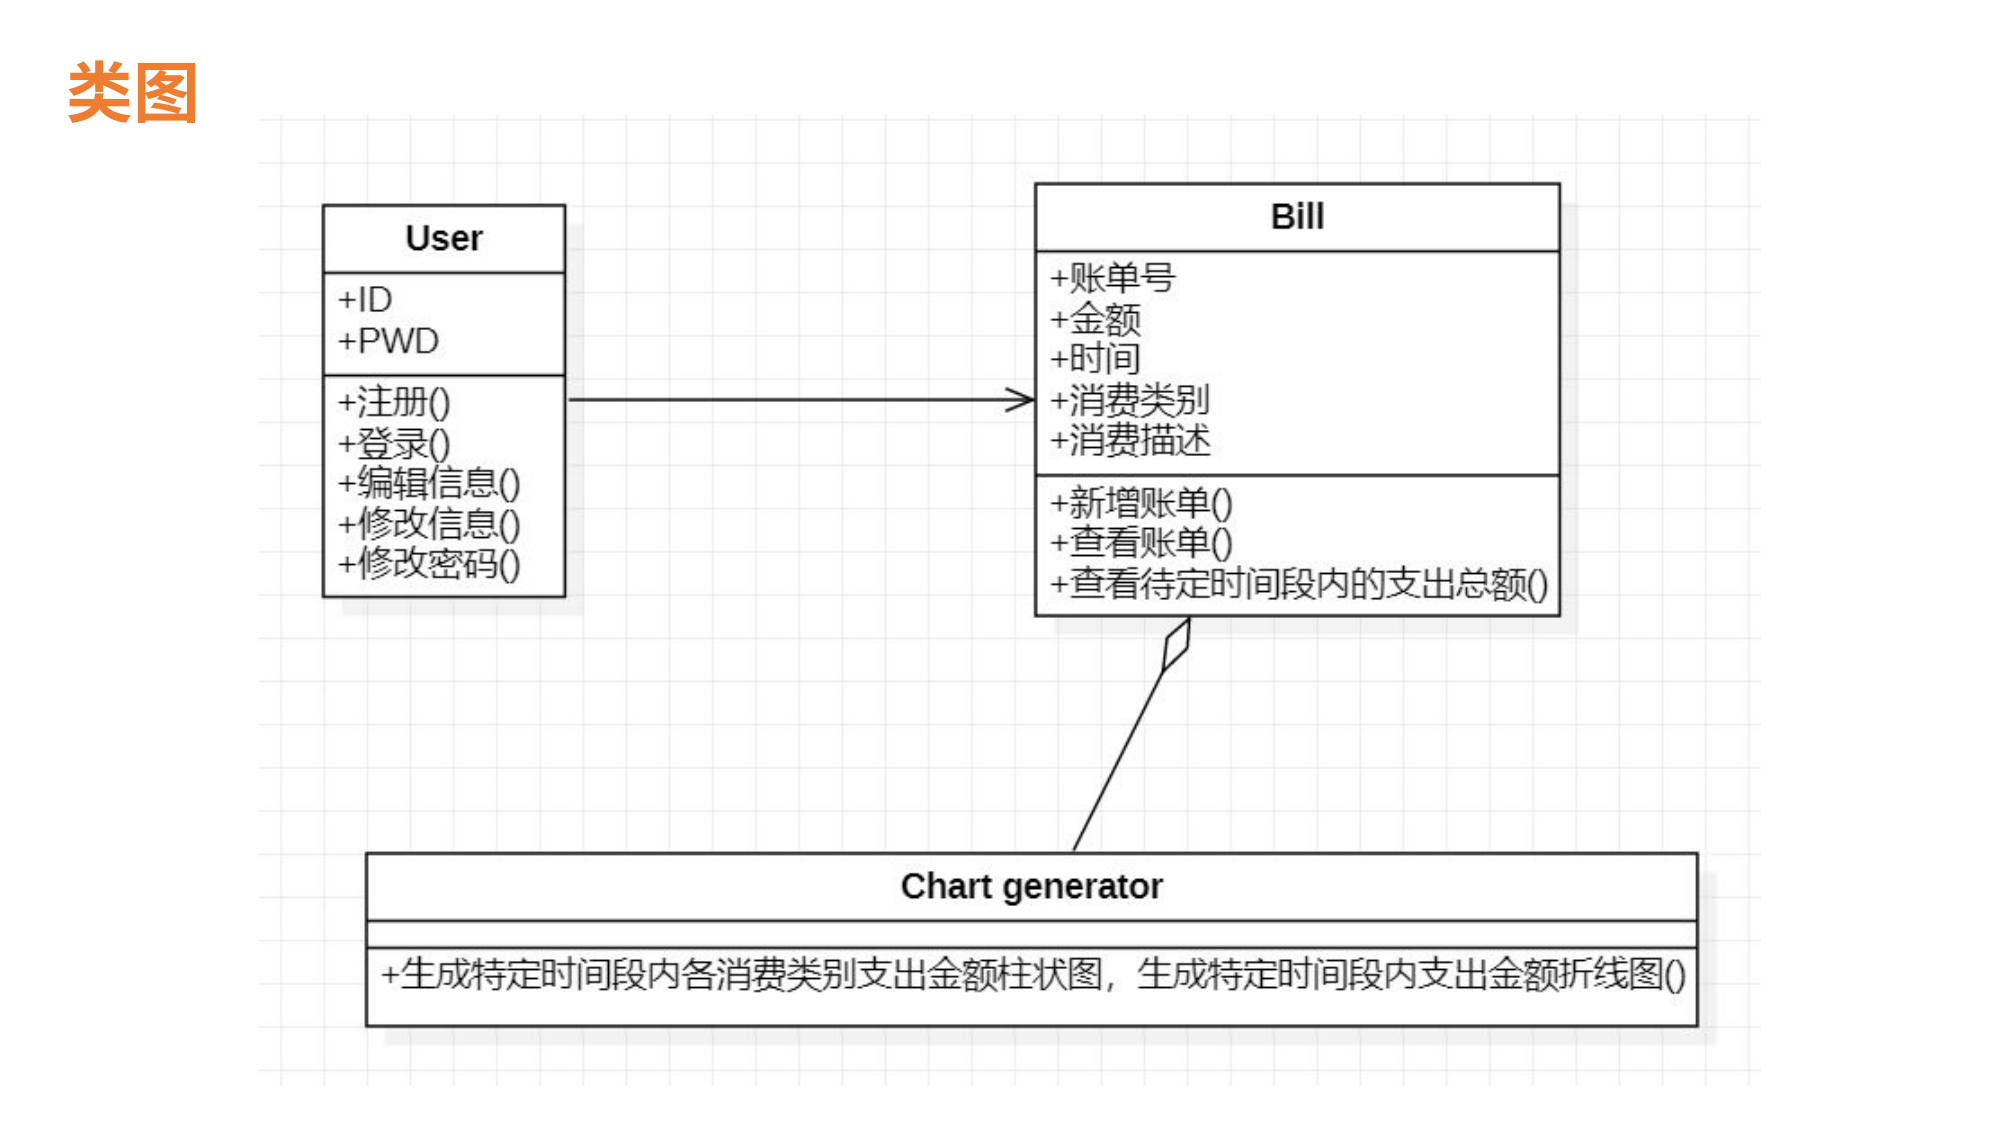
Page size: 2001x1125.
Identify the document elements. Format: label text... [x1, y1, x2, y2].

text_box 类图 [51, 43, 230, 138]
picture [259, 114, 1762, 1086]
